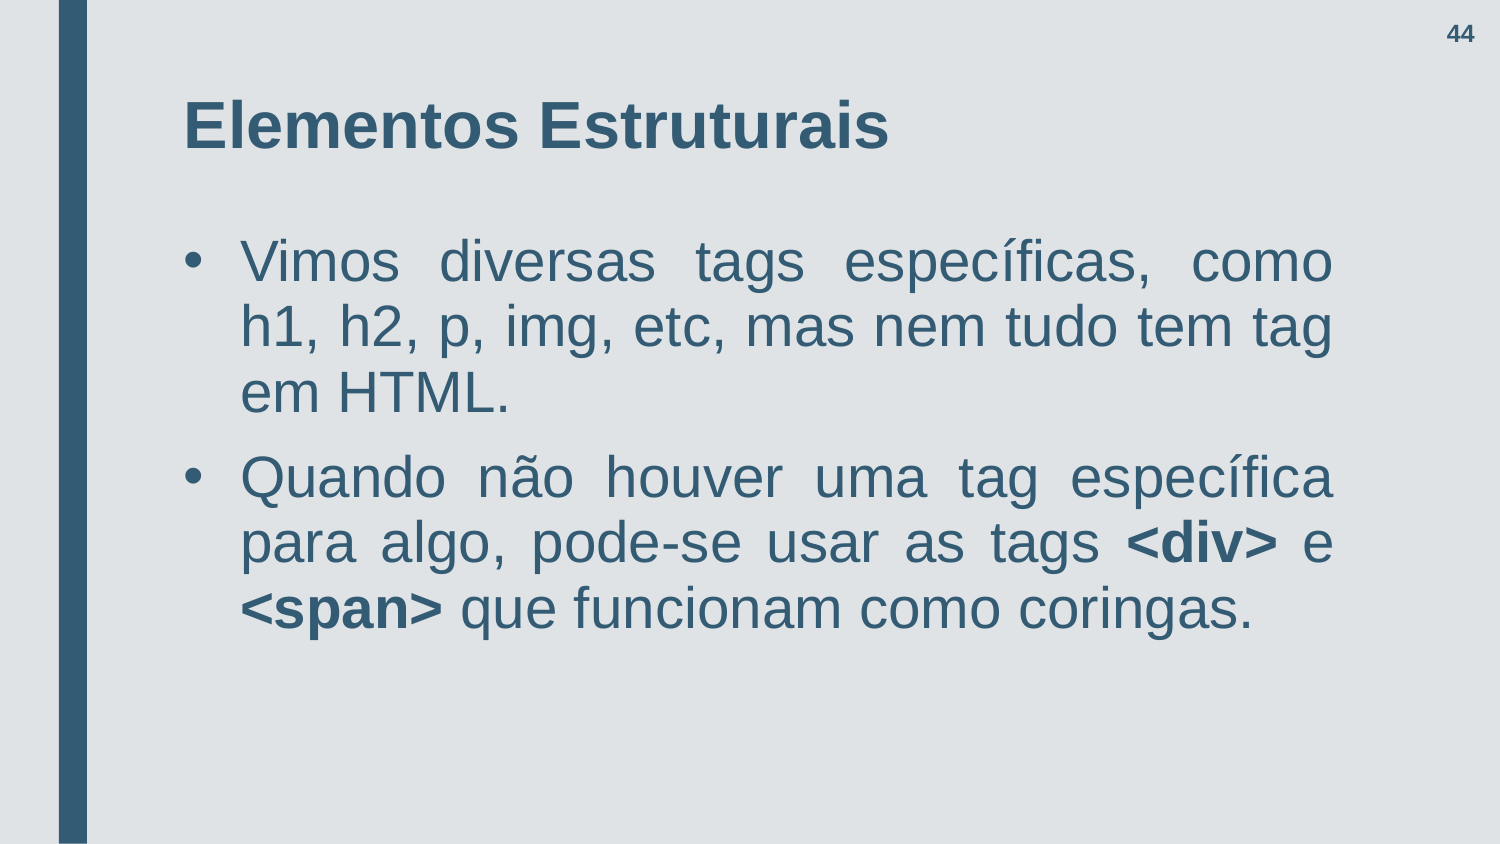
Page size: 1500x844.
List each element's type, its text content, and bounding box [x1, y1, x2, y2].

slide_number 44 [1293, 7, 1490, 58]
list Vimos diversas tags específicas, como h1, h2, p, img, etc, mas nem tudo tem tag em HTML. Quando não houver uma tag específica para algo, pode-se usar as tags <div> e <span> que funcionam como coringas. [168, 221, 1351, 788]
title Elementos Estruturais [168, 84, 1351, 210]
